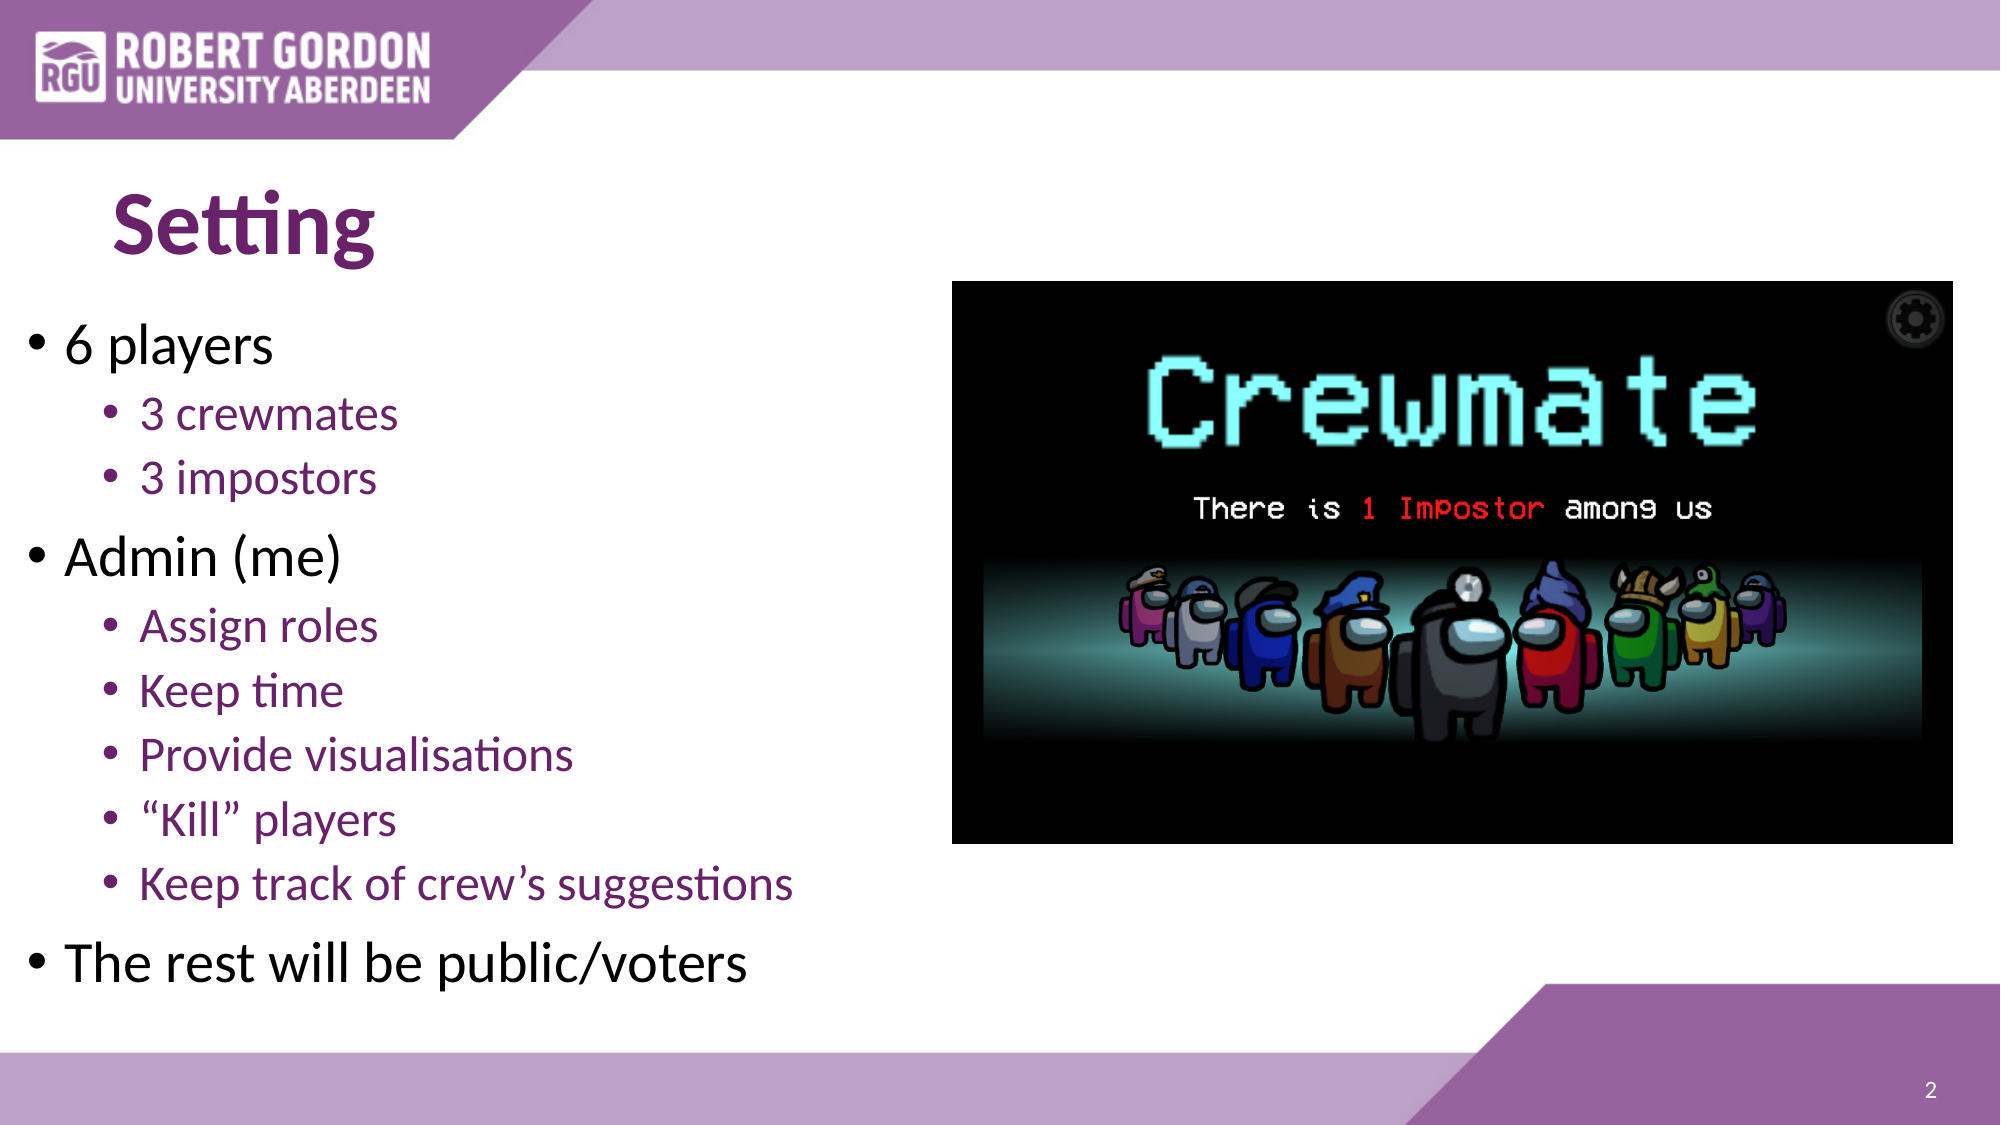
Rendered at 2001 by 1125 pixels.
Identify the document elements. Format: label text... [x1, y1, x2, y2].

slide_number 2 [1731, 1058, 1953, 1119]
picture [0, 0, 2000, 1125]
title Setting [97, 168, 1823, 293]
list 6 players 3 crewmates 3 impostors Admin (me) Assign roles Keep time Provide visualisations “Kill” players Keep track of crew’s suggestions The rest will be public/voters [12, 306, 864, 1021]
